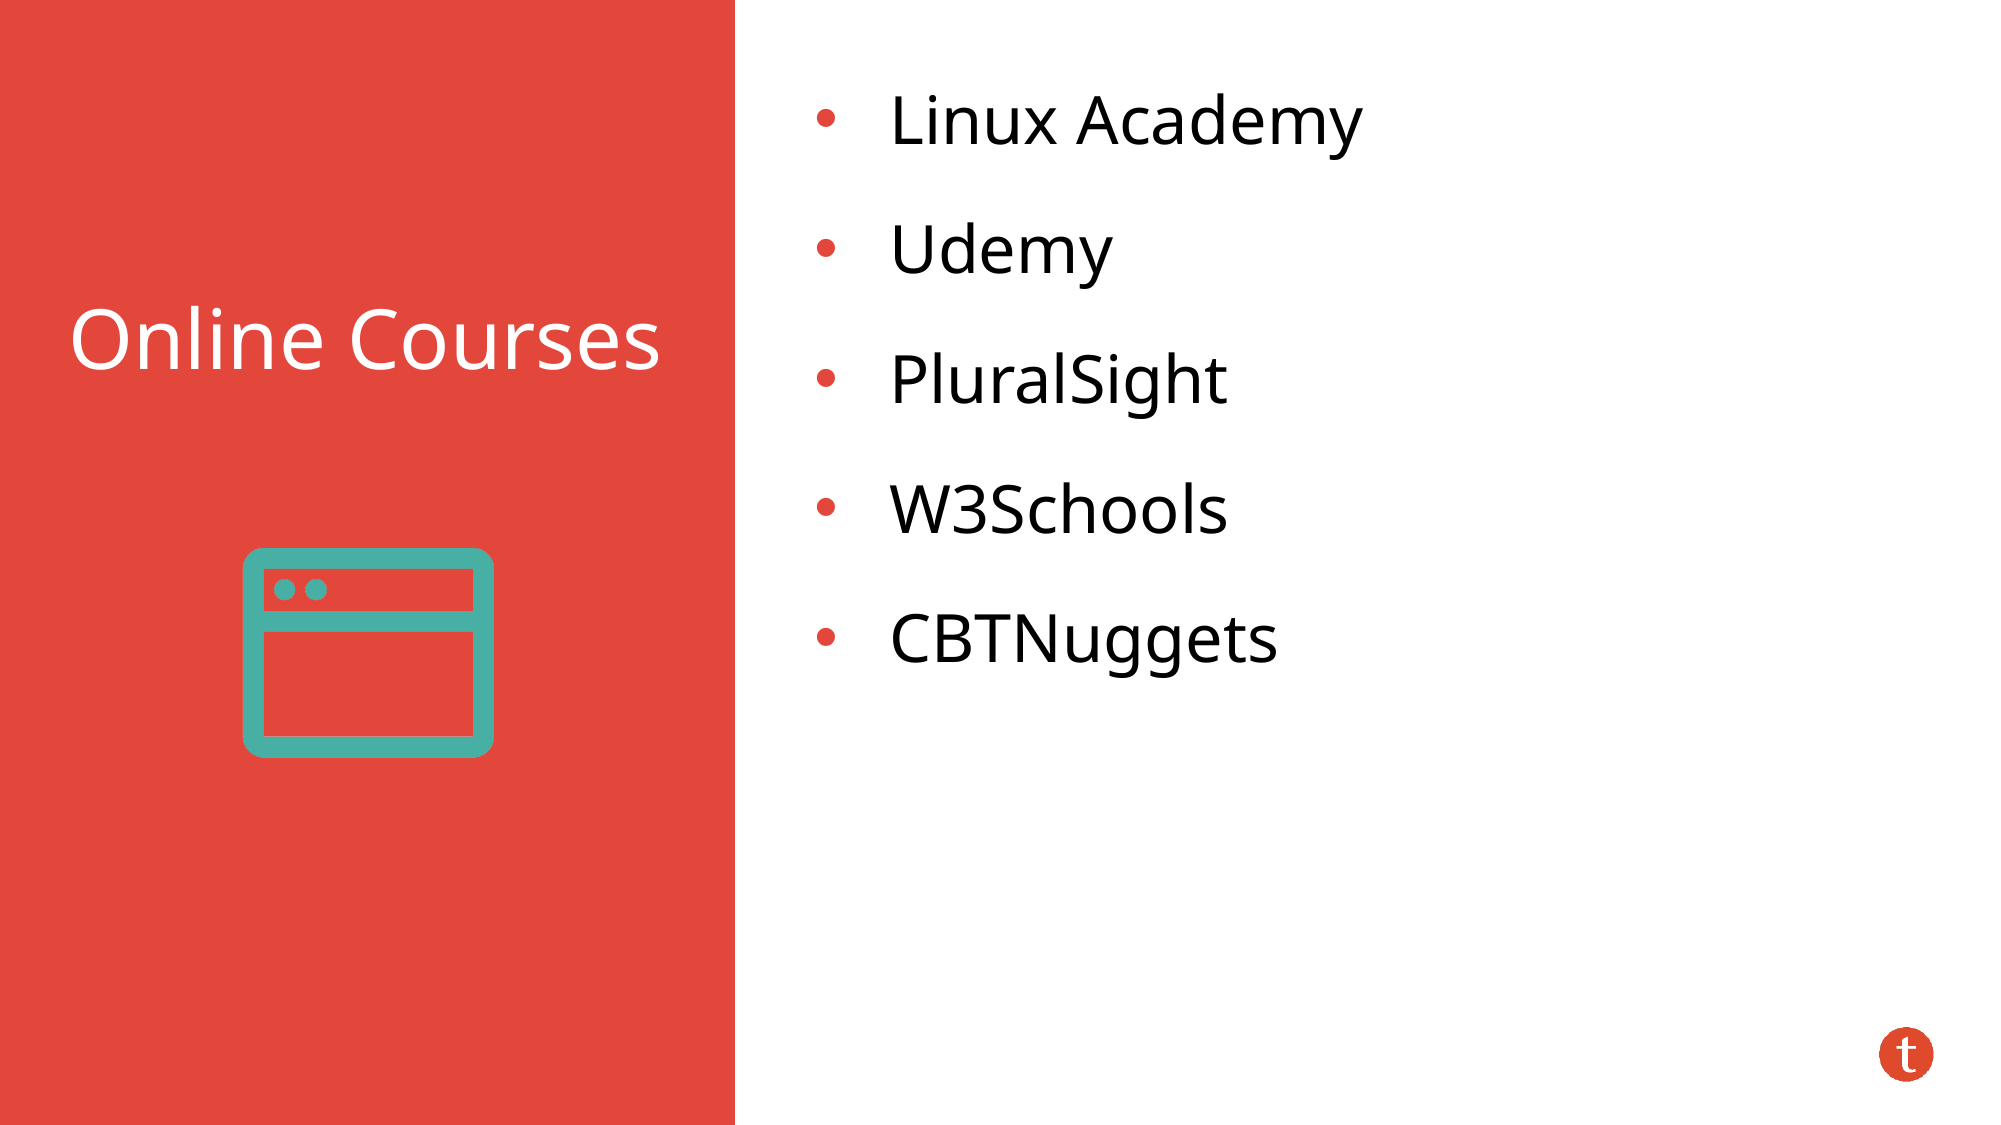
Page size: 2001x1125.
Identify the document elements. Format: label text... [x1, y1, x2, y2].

picture [1878, 1064, 1934, 1082]
list Linux Academy Udemy PluralSight W3Schools CBTNuggets [799, 62, 1950, 1064]
picture [222, 509, 509, 796]
title Online Courses [42, 241, 689, 444]
